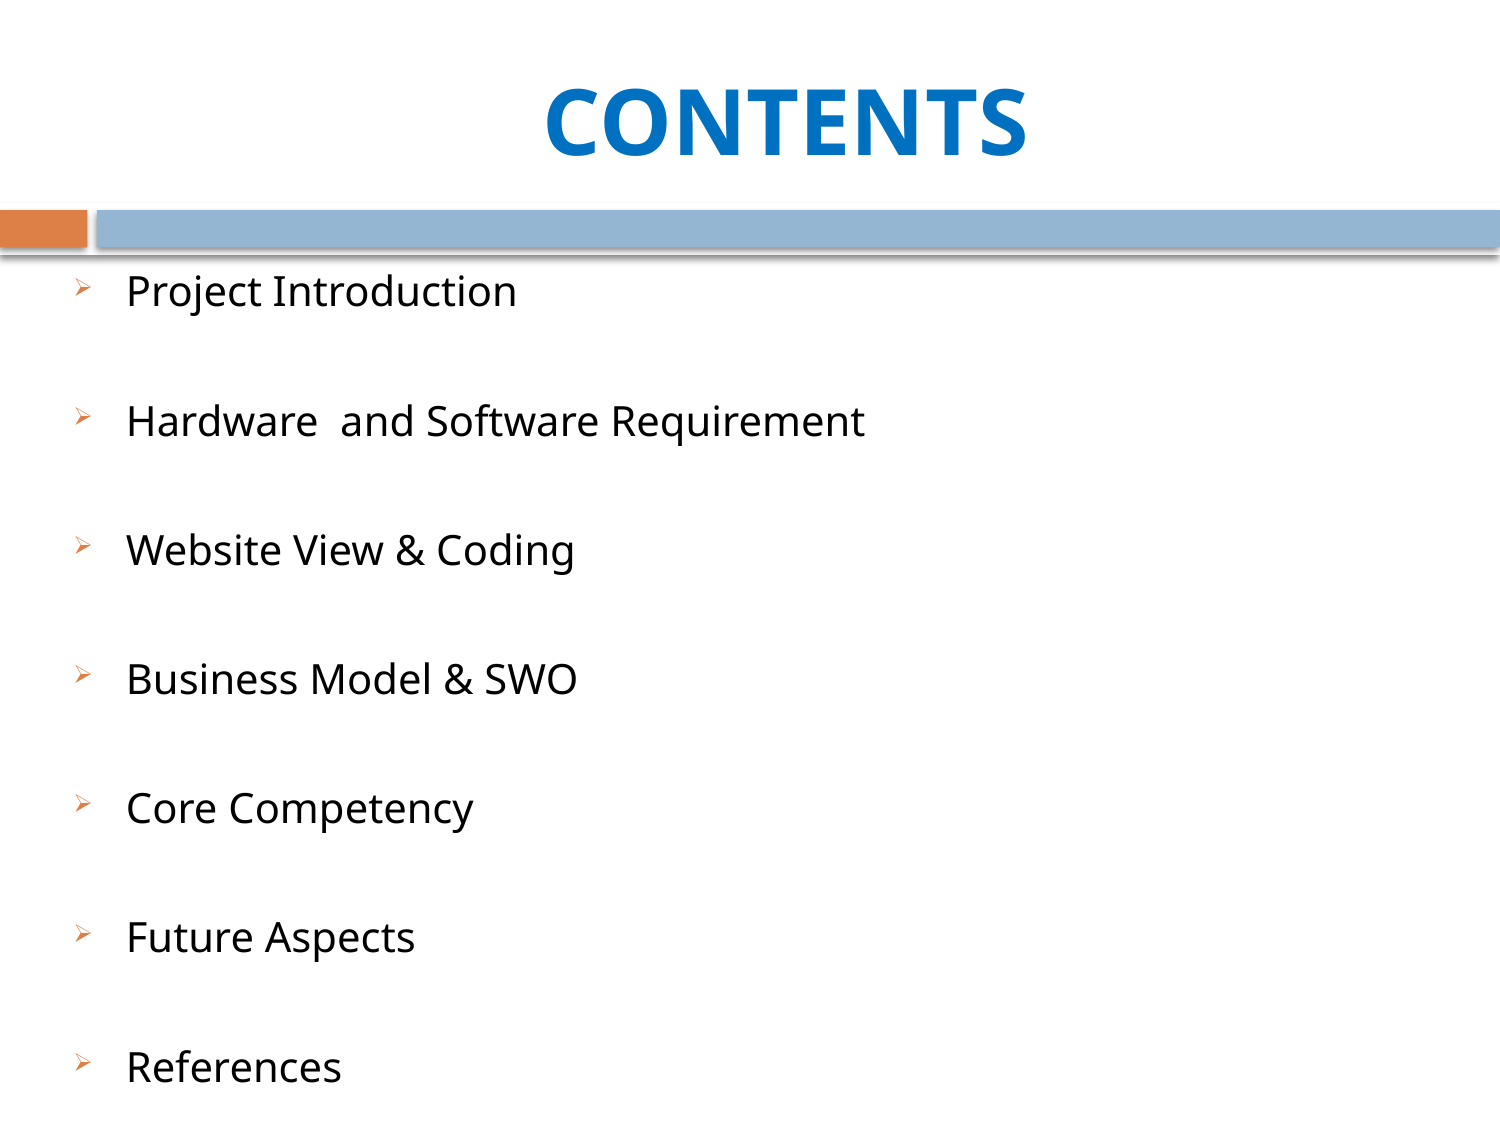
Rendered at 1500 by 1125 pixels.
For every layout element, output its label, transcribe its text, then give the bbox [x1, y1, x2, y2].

list Project Introduction Hardware and Software Requirement Website View & Coding Business Model & SWO Core Competency Future Aspects References [58, 257, 1407, 1090]
title Contents [100, 37, 1438, 200]
